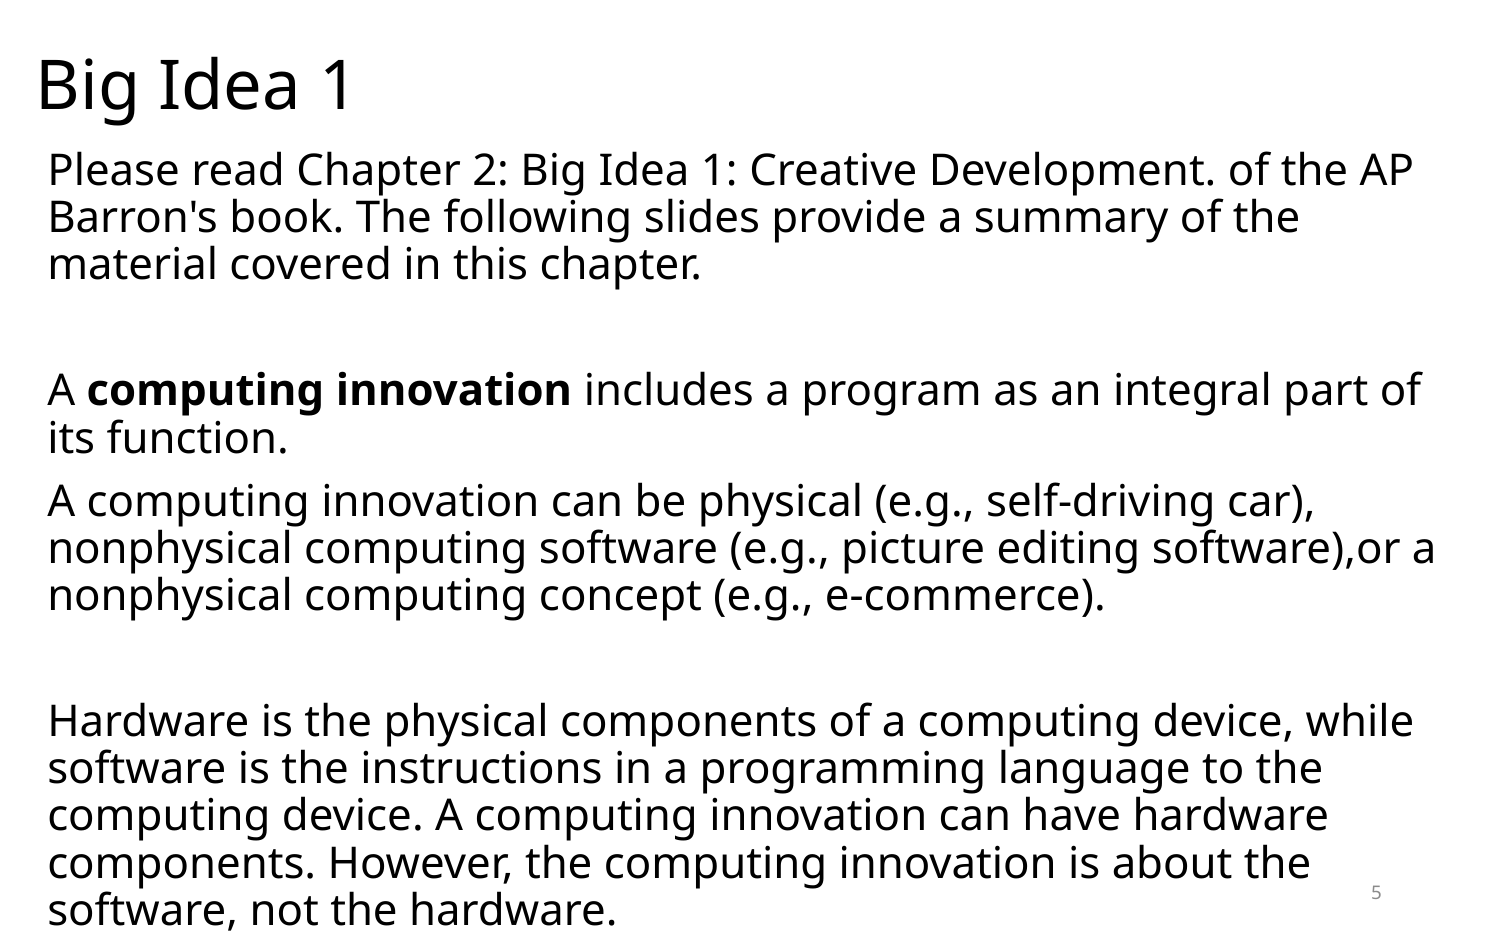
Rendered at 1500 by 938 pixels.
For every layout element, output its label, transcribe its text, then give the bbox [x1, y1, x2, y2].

title Big Idea 1 [20, 18, 1315, 157]
list Please read Chapter 2: Big Idea 1: Creative Development. of the AP Barron's book. The following slides provide a summary of the material covered in this chapter. A computing innovation includes a program as an integral part of its function. A computing innovation can be physical (e.g., self-driving car), nonphysical computing software (e.g., picture editing software),or a nonphysical computing concept (e.g., e-commerce). ﻿Hardware is the physical components of a computing device, while software is the instructions in a programming language to the computing device. A computing innovation can have hardware components. However, the computing innovation is about the software, not the hardware. [32, 140, 1460, 919]
slide_number 5 [1059, 868, 1397, 919]
